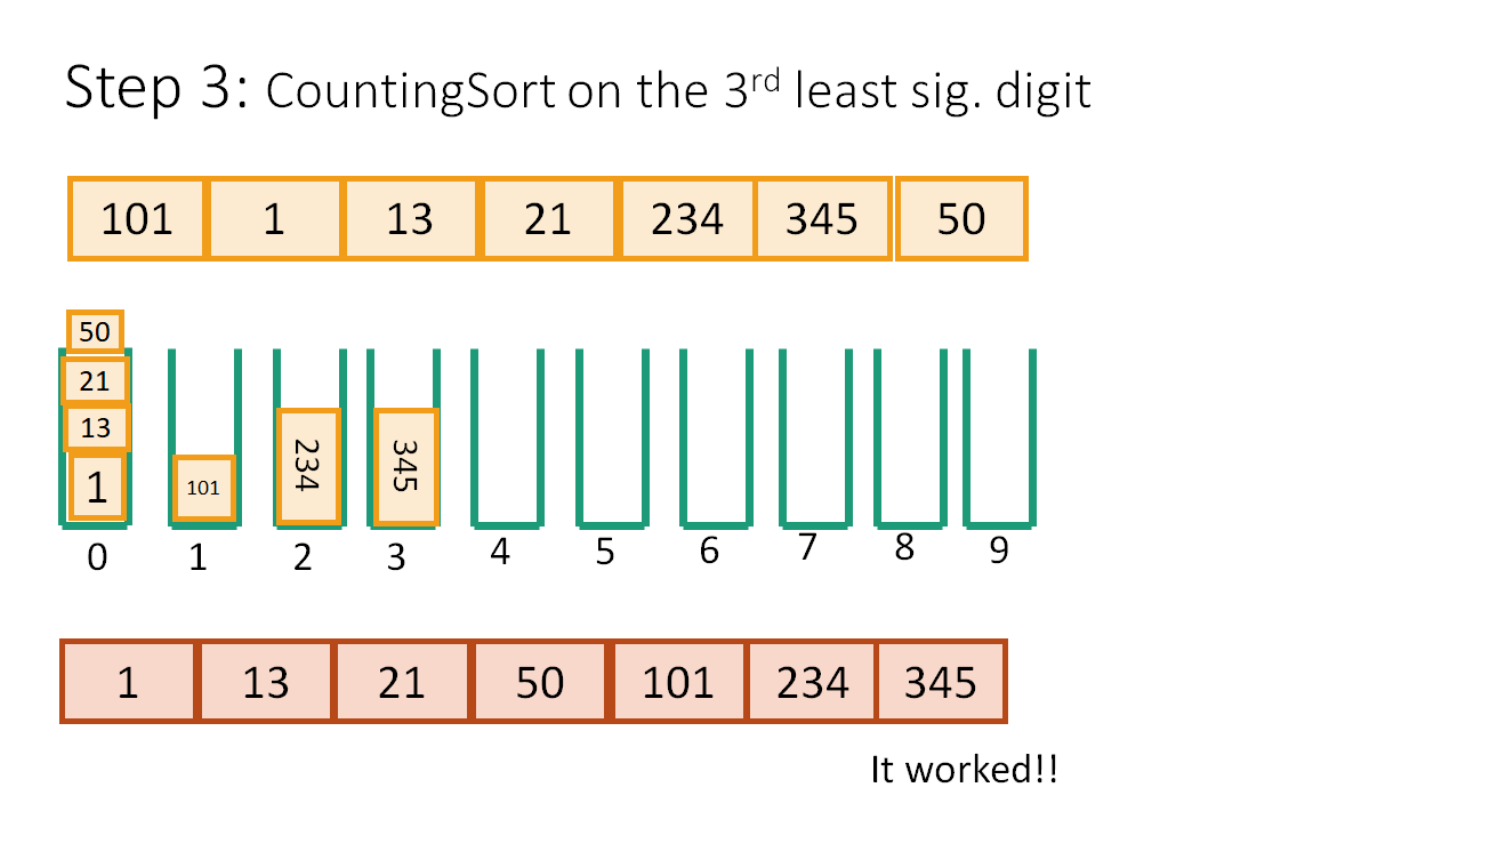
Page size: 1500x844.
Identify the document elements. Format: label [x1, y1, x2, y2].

picture [24, 24, 1127, 819]
